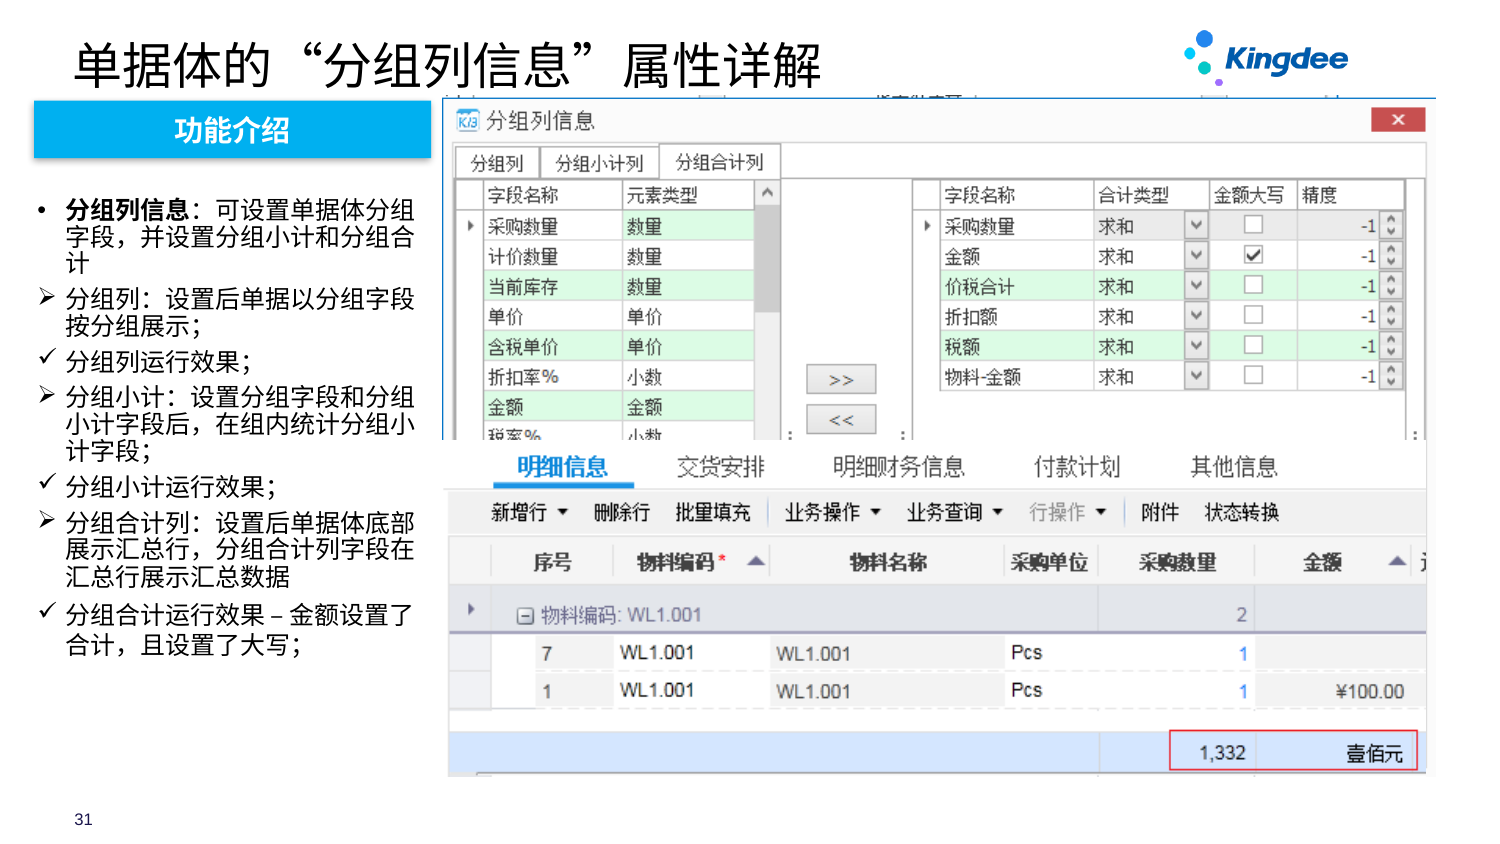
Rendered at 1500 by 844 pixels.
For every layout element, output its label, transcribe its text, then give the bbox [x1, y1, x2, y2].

text_box 功能介绍 [33, 100, 432, 159]
text_box 分组列信息：可设置单据体分组字段，并设置分组小计和分组合计 分组列：设置后单据以分组字段按分组展示； 分组列运行效果； 分组小计：设置分组字段和分组小计字段后，在组内统计分组小计字段； 分组小计运行效果； 分组合计列：设置后单据体底部展示汇总行，分组合计列字段在汇总行展示汇总数据 分组合计运行效果 – 金额设置了合计，且设置了大写； [22, 190, 436, 668]
picture [442, 95, 1436, 777]
title 单据体的“分组列信息”属性详解 [72, 33, 1452, 121]
